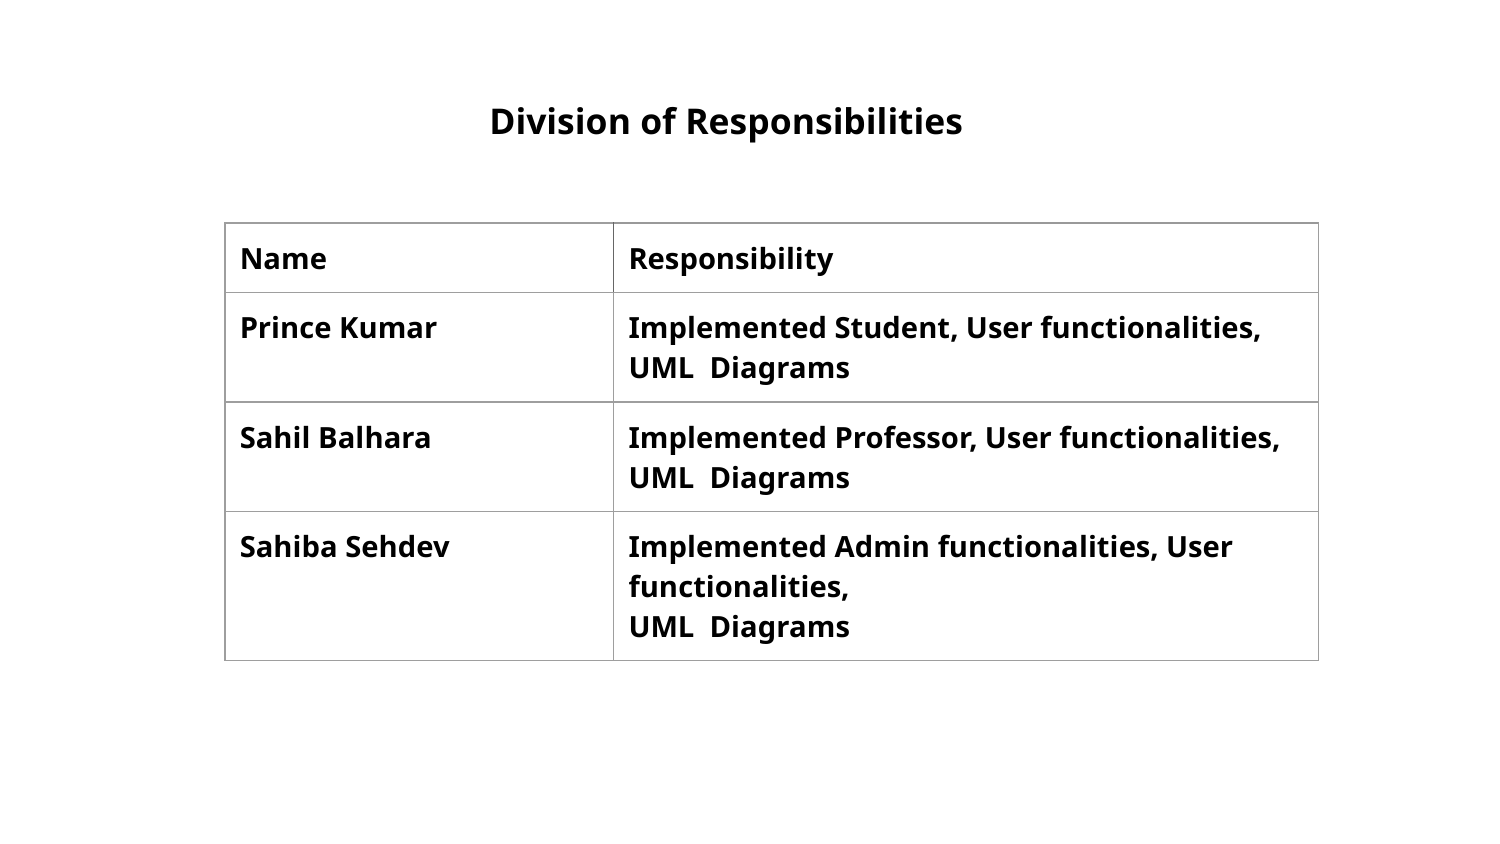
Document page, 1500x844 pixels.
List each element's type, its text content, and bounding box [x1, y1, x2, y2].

text_box Division of Responsibilities [422, 84, 1031, 157]
table_header Responsibility [614, 224, 1318, 292]
table_cell Prince Kumar [226, 293, 613, 401]
table_cell Sahil Balhara [226, 403, 613, 511]
table_cell Implemented Admin functionalities, User functionalities, UML Diagrams [614, 512, 1318, 660]
table_cell Sahiba Sehdev [226, 512, 613, 660]
table_header Name [226, 224, 613, 292]
table_cell Implemented Student, User functionalities, UML Diagrams [614, 293, 1318, 401]
table_cell Implemented Professor, User functionalities, UML Diagrams [614, 403, 1318, 511]
